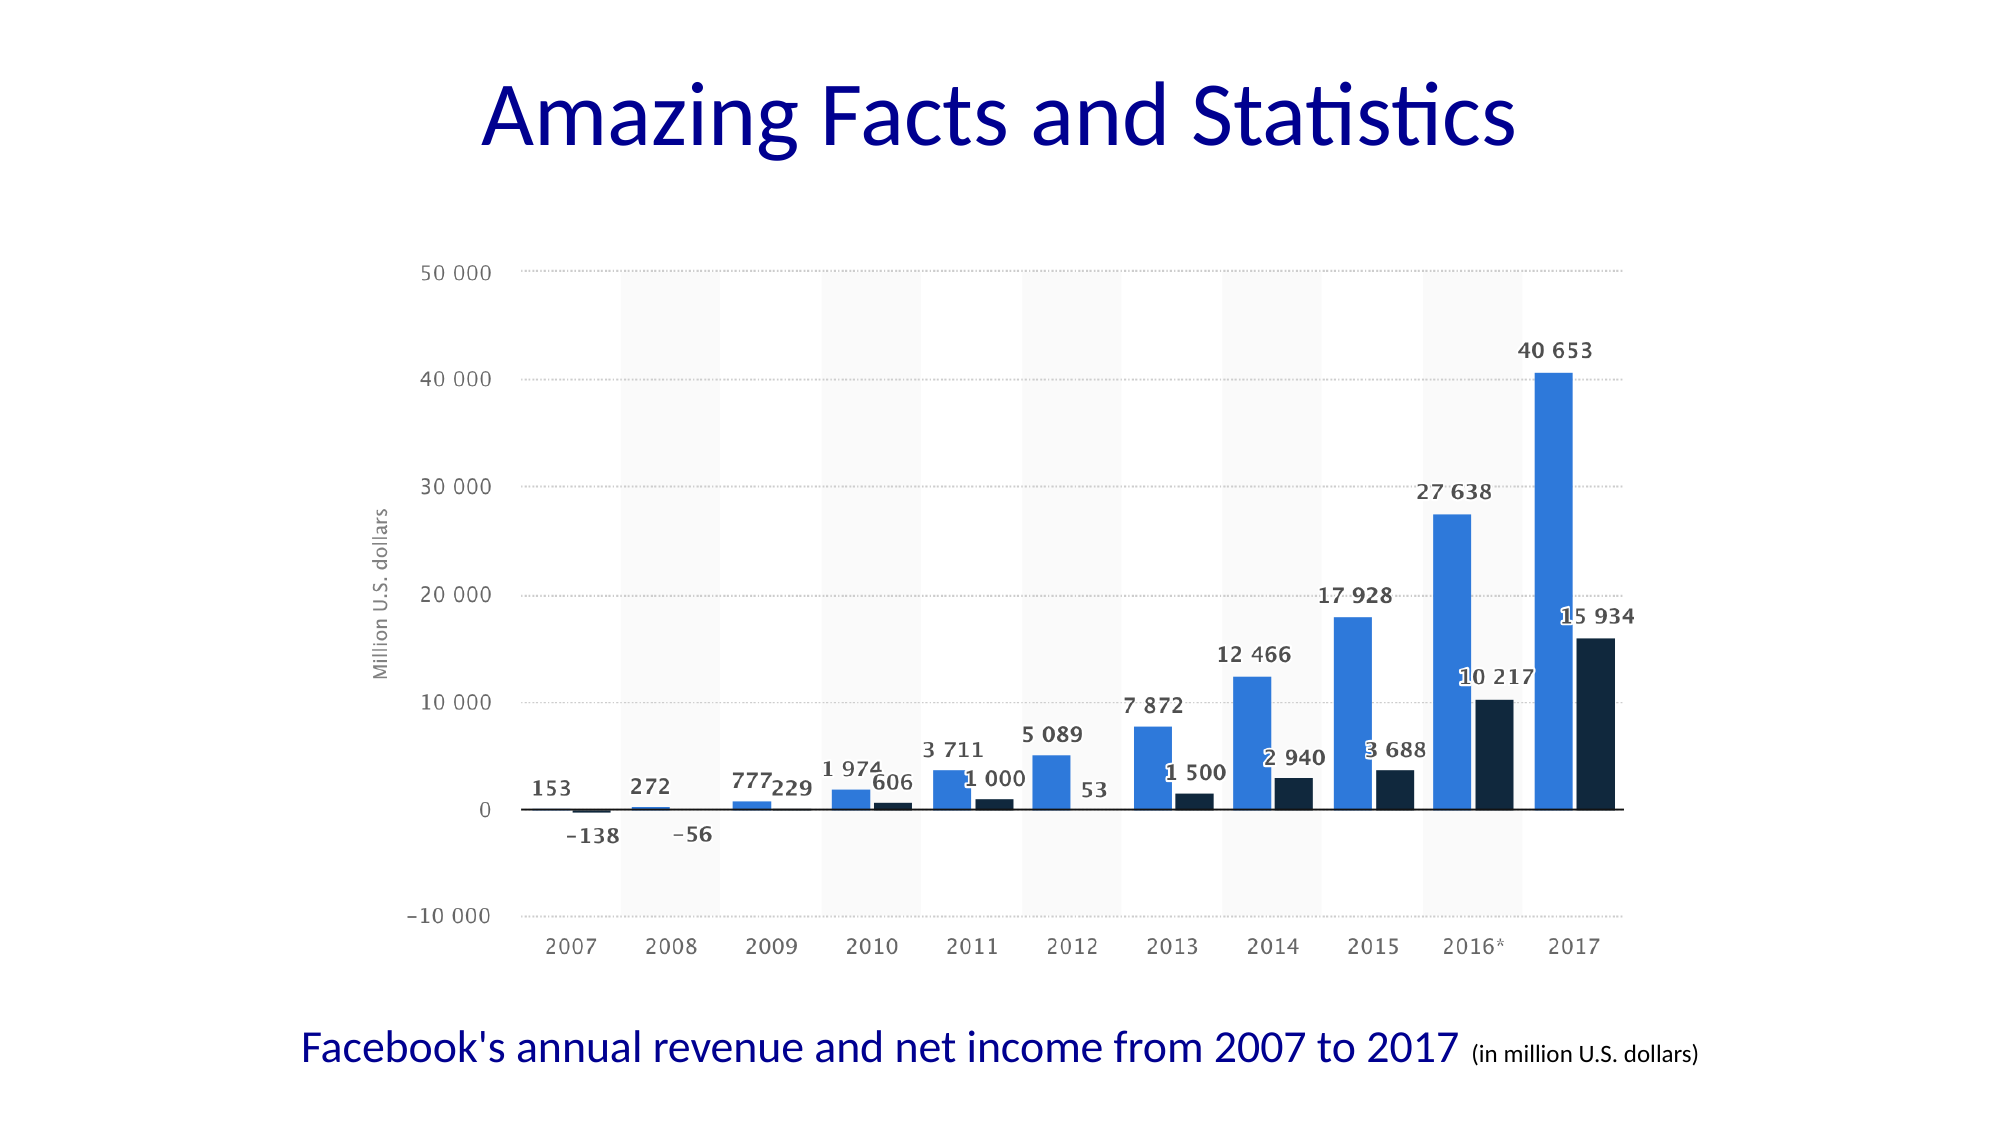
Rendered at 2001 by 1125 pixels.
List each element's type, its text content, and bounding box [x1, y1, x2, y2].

text_box Facebook's annual revenue and net income from 2007 to 2017 (in million U.S. dollars) [285, 1004, 1750, 1081]
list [324, 262, 1675, 1005]
title Amazing Facts and Statistics [249, 0, 1750, 233]
